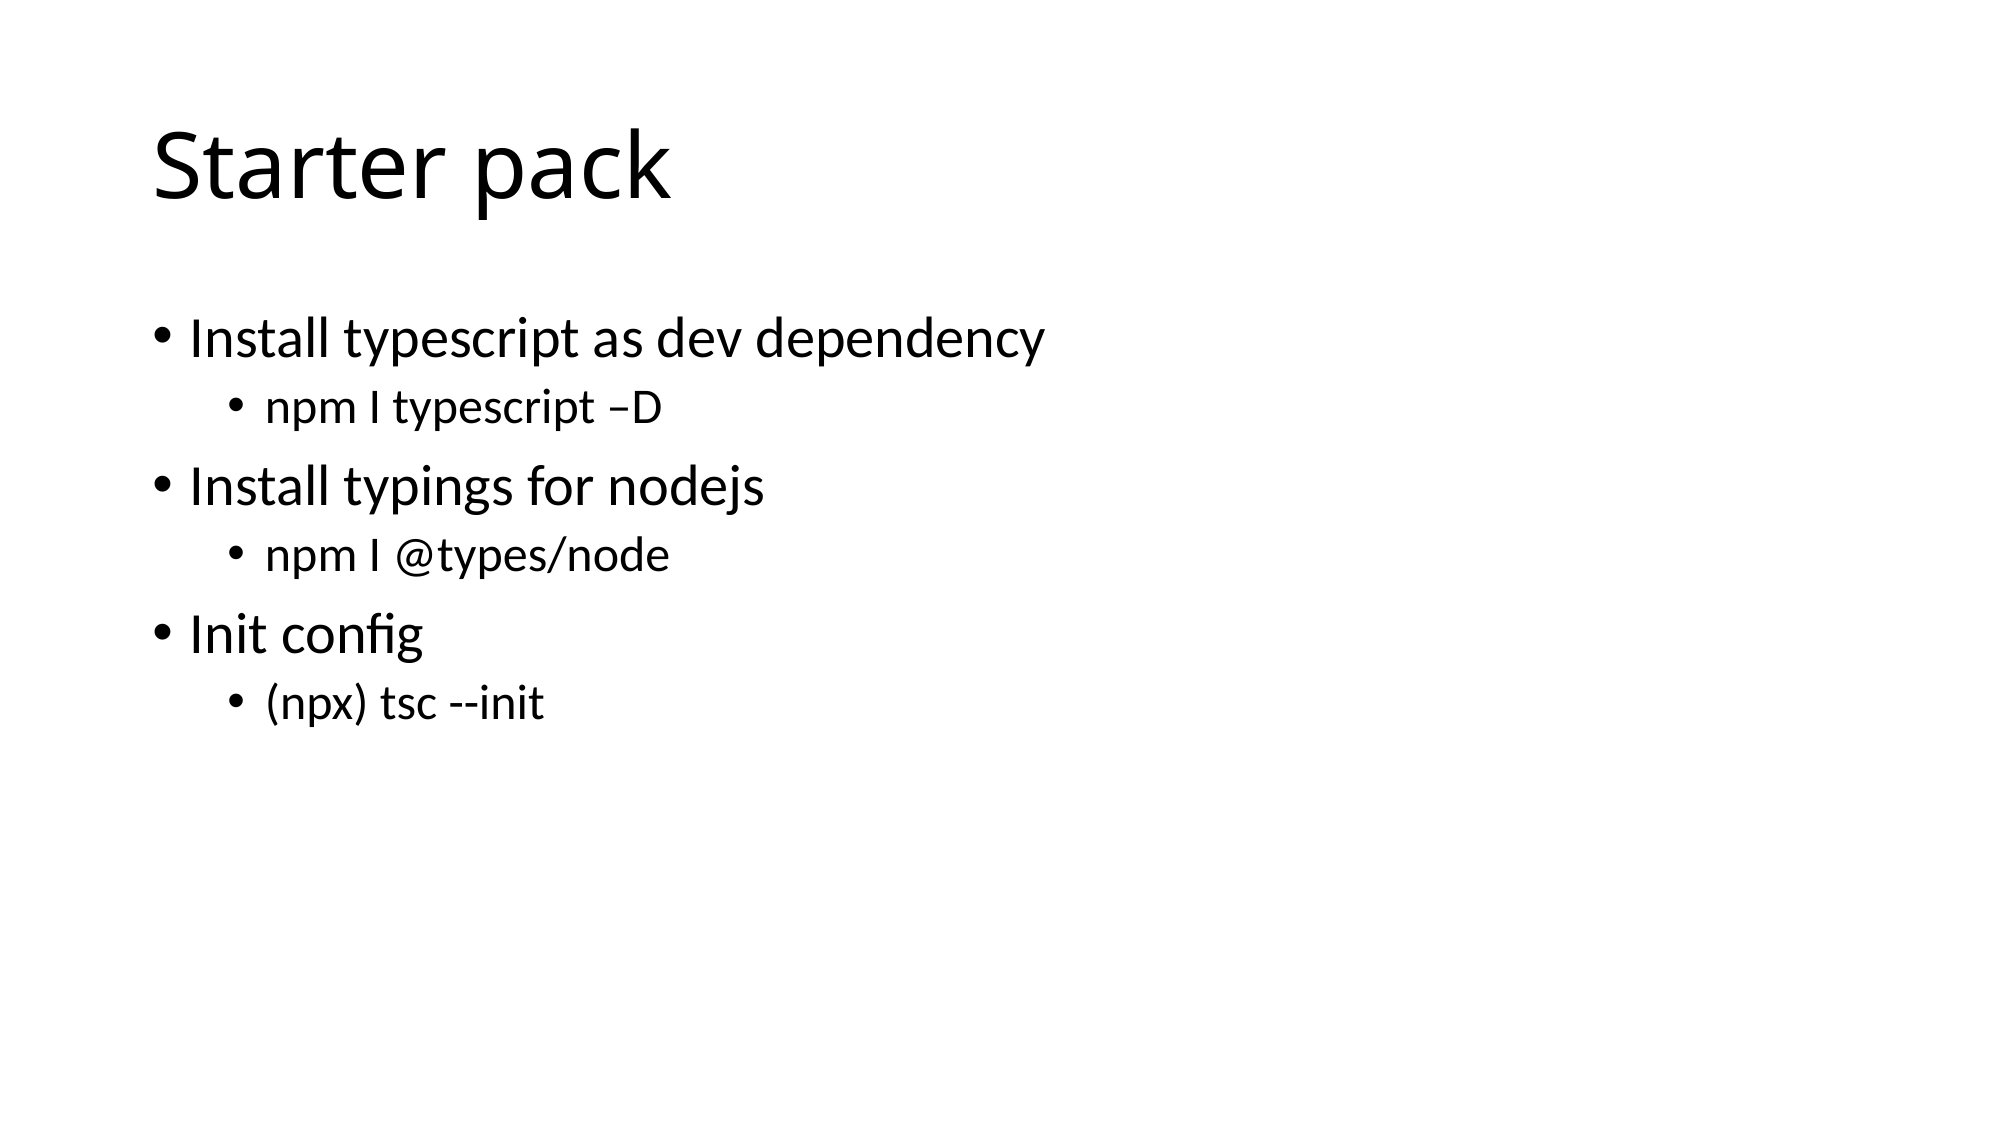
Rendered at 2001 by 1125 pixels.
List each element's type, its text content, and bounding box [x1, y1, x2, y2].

title Starter pack [137, 59, 1863, 278]
list Install typescript as dev dependency npm I typescript –D Install typings for nodejs npm I @types/node Init config (npx) tsc --init [137, 299, 1863, 1014]
